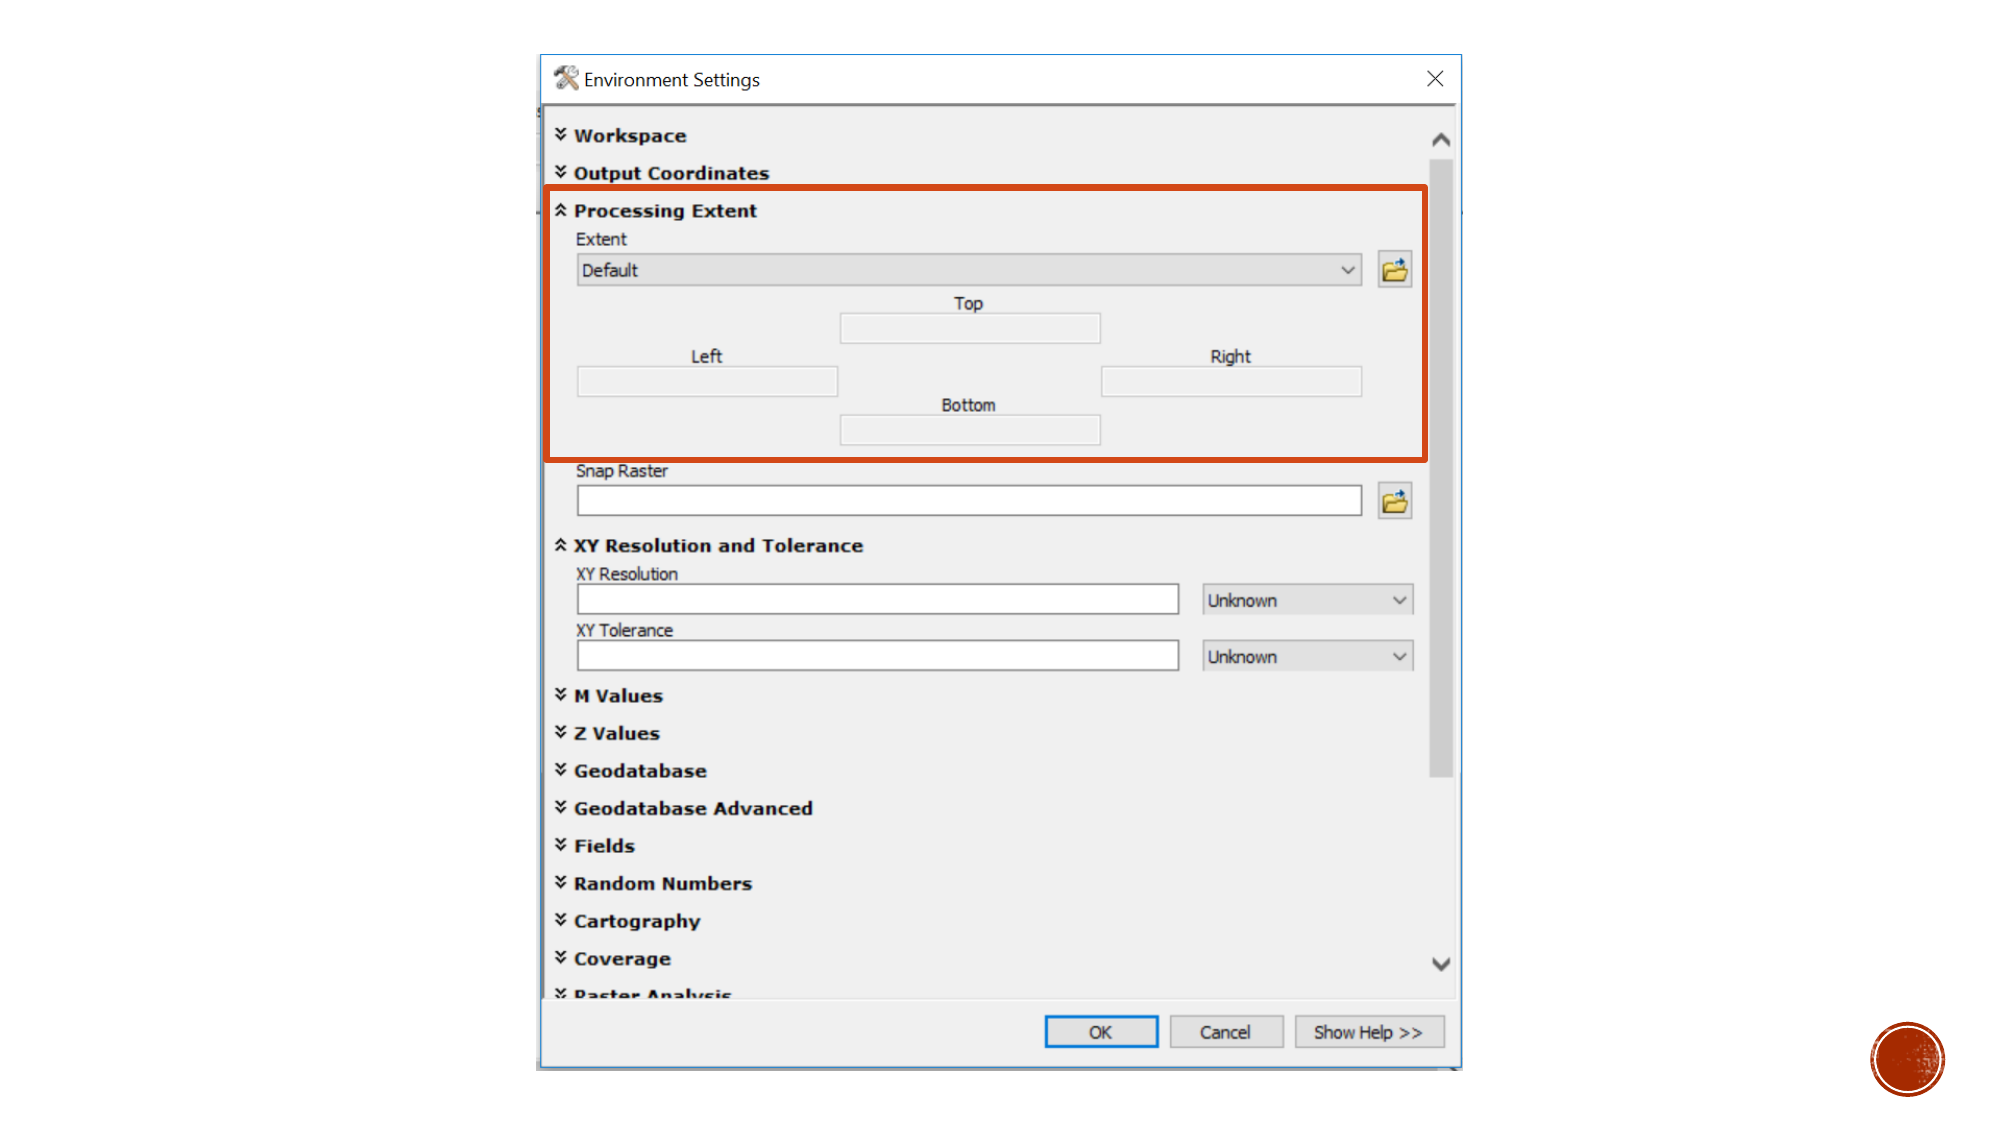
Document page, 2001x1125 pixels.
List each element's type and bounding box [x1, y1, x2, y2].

picture [536, 54, 1463, 1071]
